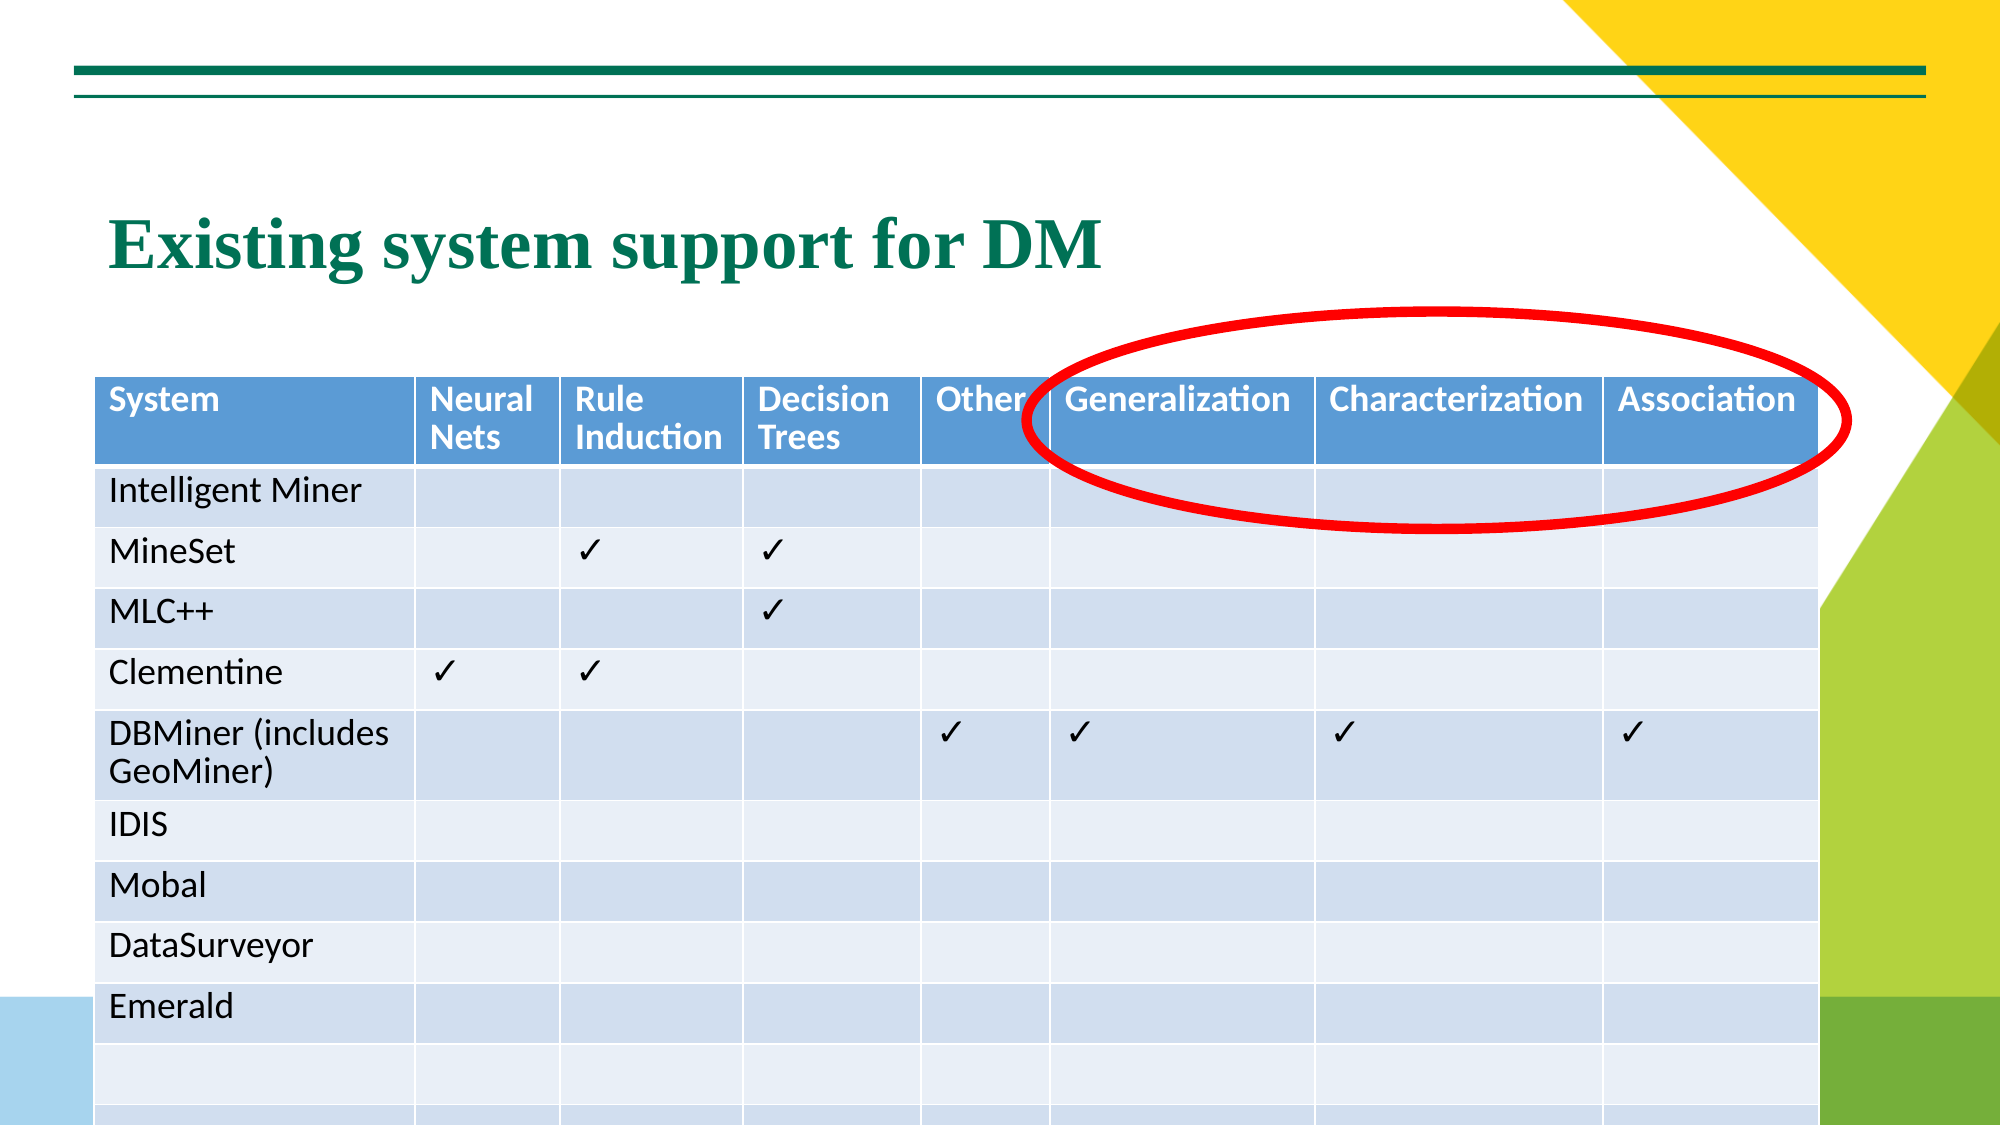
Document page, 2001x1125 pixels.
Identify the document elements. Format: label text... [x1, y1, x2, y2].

table_cell Mobal [95, 862, 414, 921]
table_cell ✓ [416, 650, 559, 709]
table_cell [95, 1045, 414, 1104]
table_cell [416, 1045, 559, 1104]
table_cell [1604, 589, 1818, 648]
table_cell ✓ [744, 589, 920, 648]
table_header Decision Trees [744, 377, 920, 464]
table_cell [922, 1105, 1049, 1125]
table_cell DataSurveyor [95, 923, 414, 982]
table_cell [561, 469, 742, 527]
table_cell [1604, 1105, 1818, 1125]
table_cell [1051, 862, 1314, 921]
table_cell [1604, 801, 1818, 860]
table_cell [744, 862, 920, 921]
table_cell [416, 1105, 559, 1125]
table_cell [922, 984, 1049, 1043]
table_cell [1316, 1105, 1602, 1125]
table_cell [922, 469, 1049, 527]
table_cell ✓ [561, 528, 742, 587]
table_cell [922, 923, 1049, 982]
table_cell [1051, 650, 1314, 709]
table_cell Clementine [95, 650, 414, 709]
table_cell [561, 923, 742, 982]
table_cell [561, 1105, 742, 1125]
table_header Rule Induction [561, 377, 742, 464]
table_cell [1316, 923, 1602, 982]
table_cell [1051, 1105, 1314, 1125]
table_cell [744, 923, 920, 982]
table_cell ✓ [1604, 711, 1818, 800]
table_cell [1316, 984, 1602, 1043]
table_cell ✓ [744, 528, 920, 587]
table_cell [922, 650, 1049, 709]
table_cell [1604, 469, 1818, 527]
table_cell [744, 984, 920, 1043]
table_cell DBMiner (includes GeoMiner) [95, 711, 414, 800]
table_cell [561, 711, 742, 800]
table_cell [744, 1045, 920, 1104]
table_cell [1051, 984, 1314, 1043]
table_cell [1051, 801, 1314, 860]
table_cell [1051, 589, 1314, 648]
table_cell [922, 1045, 1049, 1104]
table_cell [922, 589, 1049, 648]
table_cell [1547, 521, 1602, 527]
table_cell [561, 801, 742, 860]
table_cell IDIS [95, 801, 414, 860]
title Existing system support for DM [94, 136, 1819, 354]
table_cell [922, 528, 1049, 587]
table_cell [1316, 862, 1602, 921]
table_cell [1316, 801, 1602, 860]
table_cell [416, 711, 559, 800]
table_cell [1051, 528, 1314, 587]
picture [0, 0, 2000, 1125]
table_cell [561, 984, 742, 1043]
table_cell [1604, 528, 1818, 587]
table_cell Emerald [95, 984, 414, 1043]
table_cell [1051, 469, 1314, 527]
table_cell [416, 984, 559, 1043]
table_cell [1604, 650, 1818, 709]
table_cell ✓ [1316, 711, 1602, 800]
table_cell [1604, 1045, 1818, 1104]
table_cell Intelligent Miner [95, 469, 414, 527]
table_cell [744, 711, 920, 800]
table_cell [1316, 650, 1602, 709]
table_cell MLC++ [95, 589, 414, 648]
table_cell [1316, 1045, 1602, 1104]
table_cell [561, 862, 742, 921]
table_cell [1051, 1045, 1314, 1104]
table_cell [922, 801, 1049, 860]
table_cell [416, 469, 559, 527]
table_header Other [922, 377, 1049, 464]
table_cell [416, 862, 559, 921]
table_cell [922, 862, 1049, 921]
table_cell [1051, 923, 1314, 982]
table_header Neural Nets [416, 377, 559, 464]
table_cell [1604, 862, 1818, 921]
table_cell [744, 469, 920, 527]
table_cell [1604, 923, 1818, 982]
table_cell ✓ [561, 650, 742, 709]
table_cell [561, 589, 742, 648]
table_cell [1316, 589, 1602, 648]
table_cell [416, 589, 559, 648]
table_cell [416, 923, 559, 982]
table_cell [561, 1045, 742, 1104]
table_cell [744, 801, 920, 860]
table_cell [416, 801, 559, 860]
table_header System [95, 377, 414, 464]
table_cell [1604, 984, 1818, 1043]
table_cell [744, 650, 920, 709]
table_cell [416, 528, 559, 587]
table_cell ✓ [1051, 711, 1314, 800]
text_box [1025, 310, 1848, 530]
table_cell [744, 1105, 920, 1125]
table_cell ✓ [922, 711, 1049, 800]
table_cell MineSet [95, 528, 414, 587]
table_cell [1316, 528, 1602, 587]
table_cell [95, 1105, 414, 1125]
